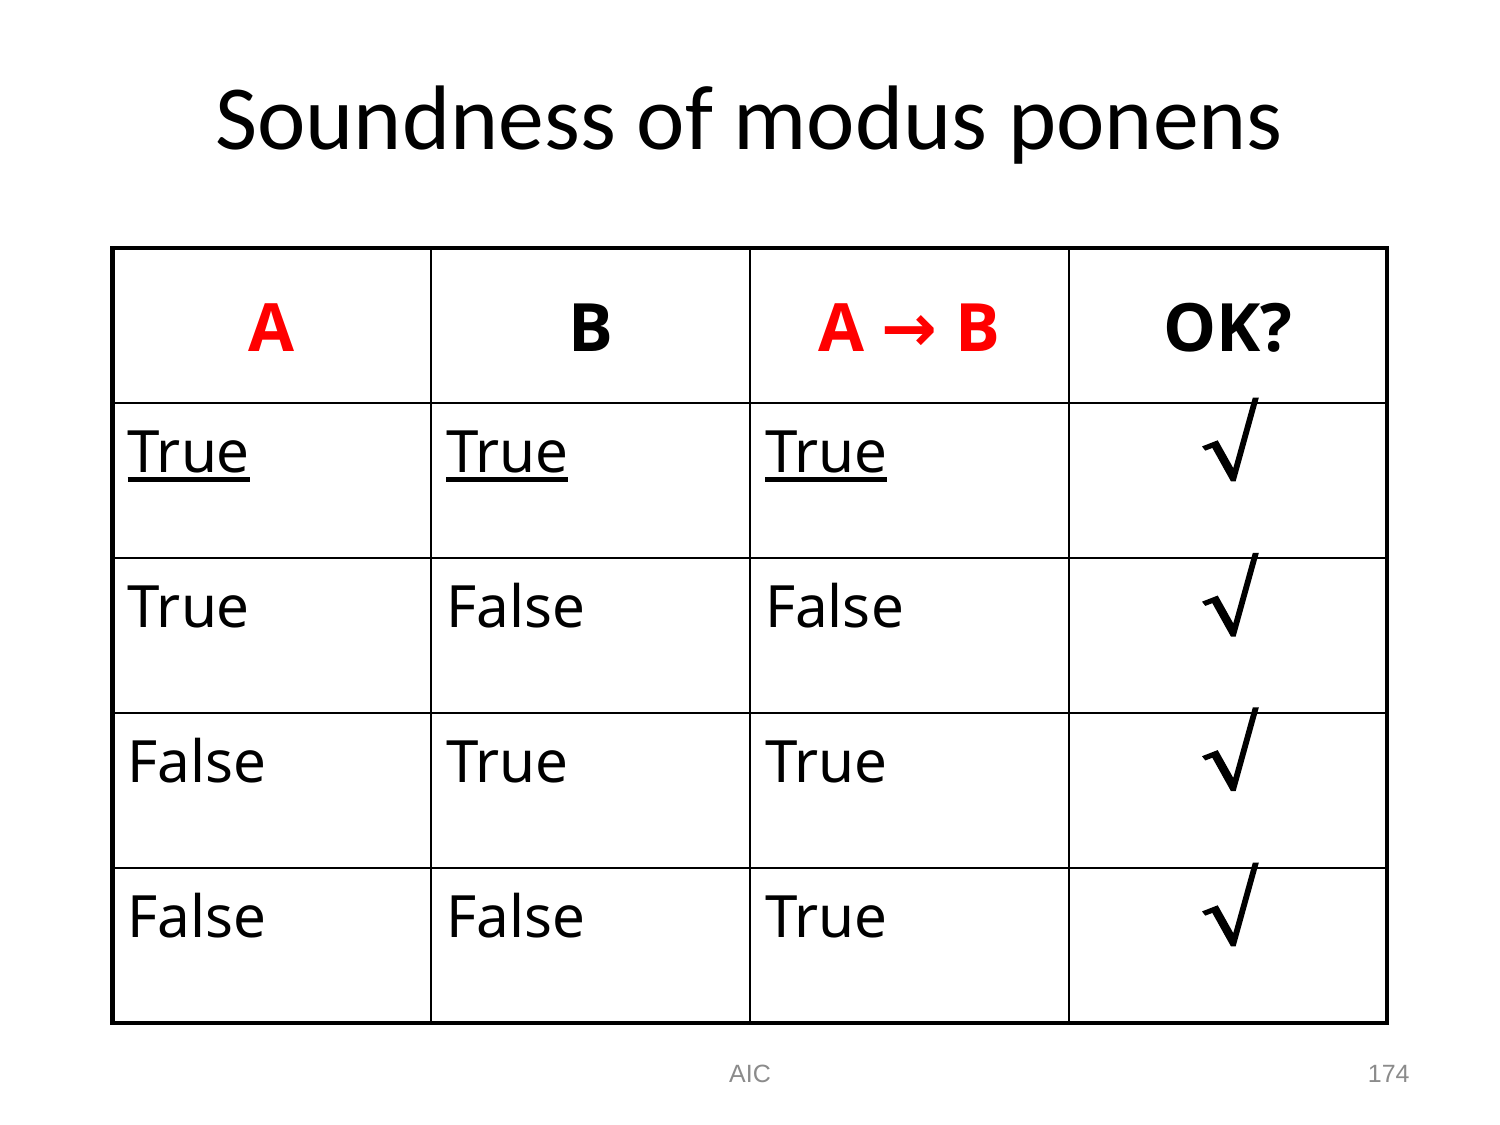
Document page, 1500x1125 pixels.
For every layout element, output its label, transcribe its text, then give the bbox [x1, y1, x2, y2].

table_cell  [1070, 869, 1385, 1021]
table_cell False [751, 559, 1068, 712]
table_cell True [751, 869, 1068, 1021]
table_cell True [751, 404, 1068, 557]
table_cell False [432, 869, 749, 1021]
table_header B [432, 250, 749, 402]
table_cell True [432, 404, 749, 557]
table_cell True [115, 404, 430, 557]
table_cell  [1070, 714, 1385, 867]
table_cell  [1070, 404, 1385, 557]
table_cell True [751, 714, 1068, 867]
table_cell  [1070, 559, 1385, 712]
table_header OK? [1070, 250, 1385, 402]
title Soundness of modus ponens [112, 37, 1388, 188]
slide_number 174 [1074, 1042, 1425, 1103]
footer AIC [512, 1042, 988, 1103]
table_cell True [115, 559, 430, 712]
table_cell False [115, 869, 430, 1021]
table_header A → B [751, 250, 1068, 402]
table_cell False [115, 714, 430, 867]
table_header A [115, 250, 430, 402]
table_cell True [432, 714, 749, 867]
table_cell False [432, 559, 749, 712]
